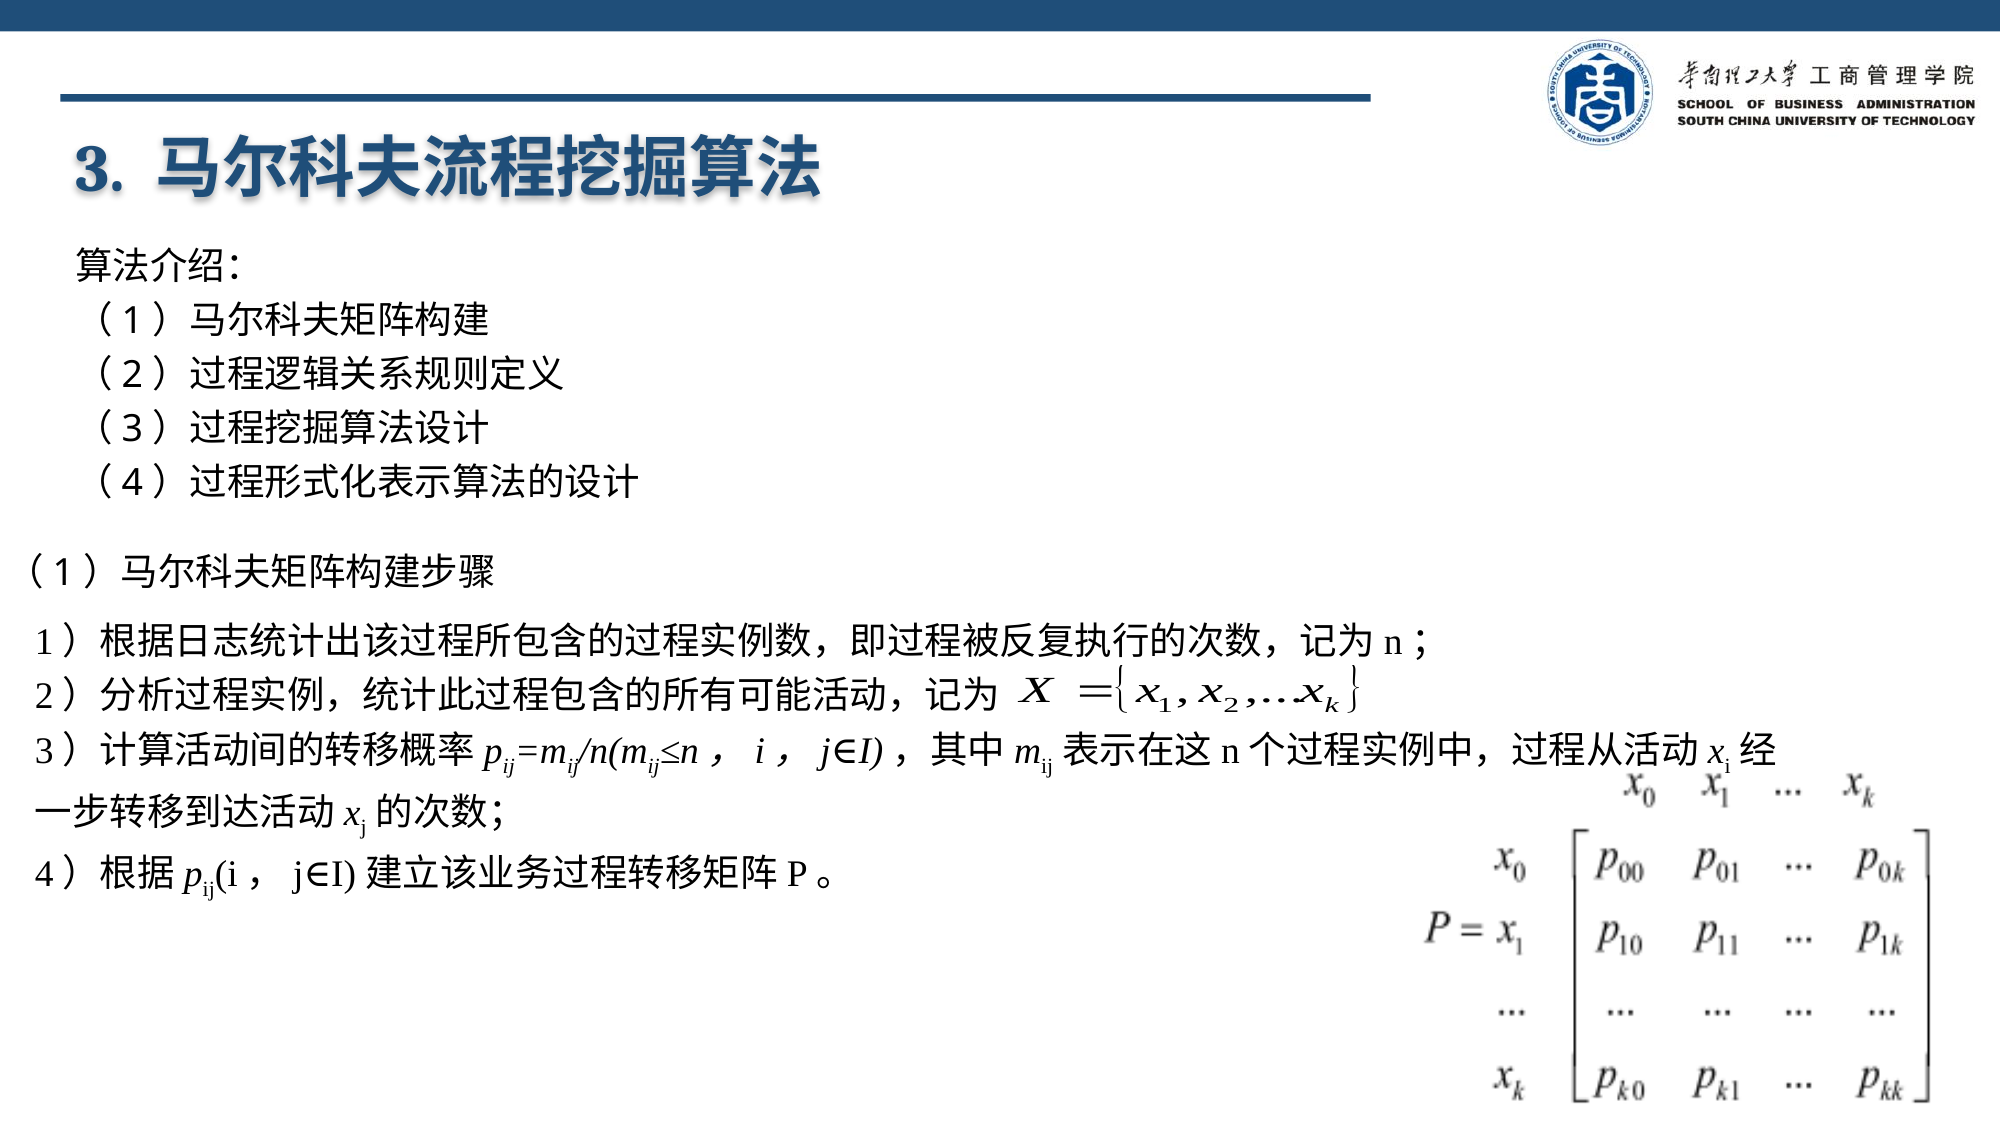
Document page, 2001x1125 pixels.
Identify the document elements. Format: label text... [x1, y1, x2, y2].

picture [1394, 738, 1983, 1108]
text_box [59, 93, 1372, 103]
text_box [1006, 665, 1371, 722]
text_box 算法介绍： （1）马尔科夫矩阵构建 （2）过程逻辑关系规则定义 （3）过程挖掘算法设计 （4）过程形式化表示算法的设计 [60, 225, 1114, 510]
text_box 3. 马尔科夫流程挖掘算法 [60, 114, 1355, 226]
text_box （1）马尔科夫矩阵构建步骤 [0, 540, 511, 601]
picture [1536, 31, 2000, 153]
text_box 1）根据日志统计出该过程所包含的过程实例数，即过程被反复执行的次数，记为n； 2）分析过程实例，统计此过程包含的所有可能活动，记为 3）计算活动间的转移概率pij=mij/n(mij≤n，i，j∈I)，其中mij表示在这n个过程实例中，过程从活动xi经一步转移到达活动xj的次数； 4）根据pij(i，j∈I)建立该业务过程转移矩阵P。 [20, 600, 1827, 908]
text_box [0, 0, 2000, 33]
